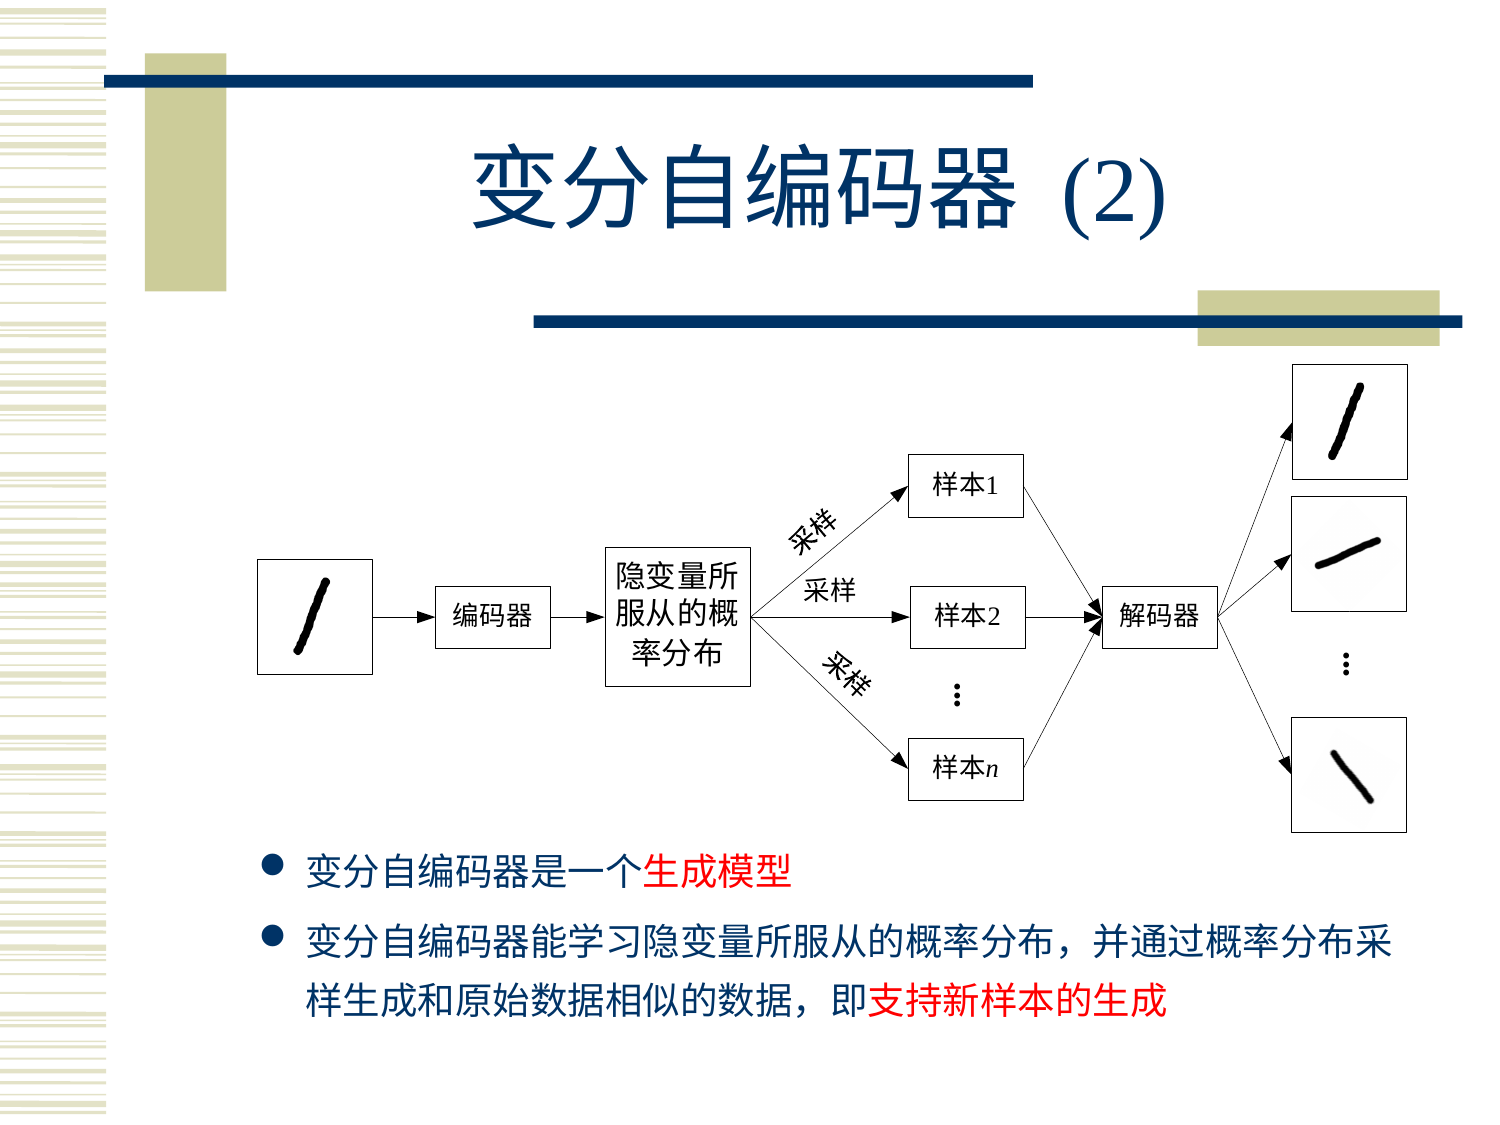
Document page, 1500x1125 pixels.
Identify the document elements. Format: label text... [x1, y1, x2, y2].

text_box 变分自编码器是一个生成模型 变分自编码器能学习隐变量所服从的概率分布，并通过概率分布采样生成和原始数据相似的数据，即支持新样本的生成 [243, 826, 1417, 1030]
title 变分自编码器 (2) [224, 99, 1436, 288]
picture [253, 360, 1409, 835]
